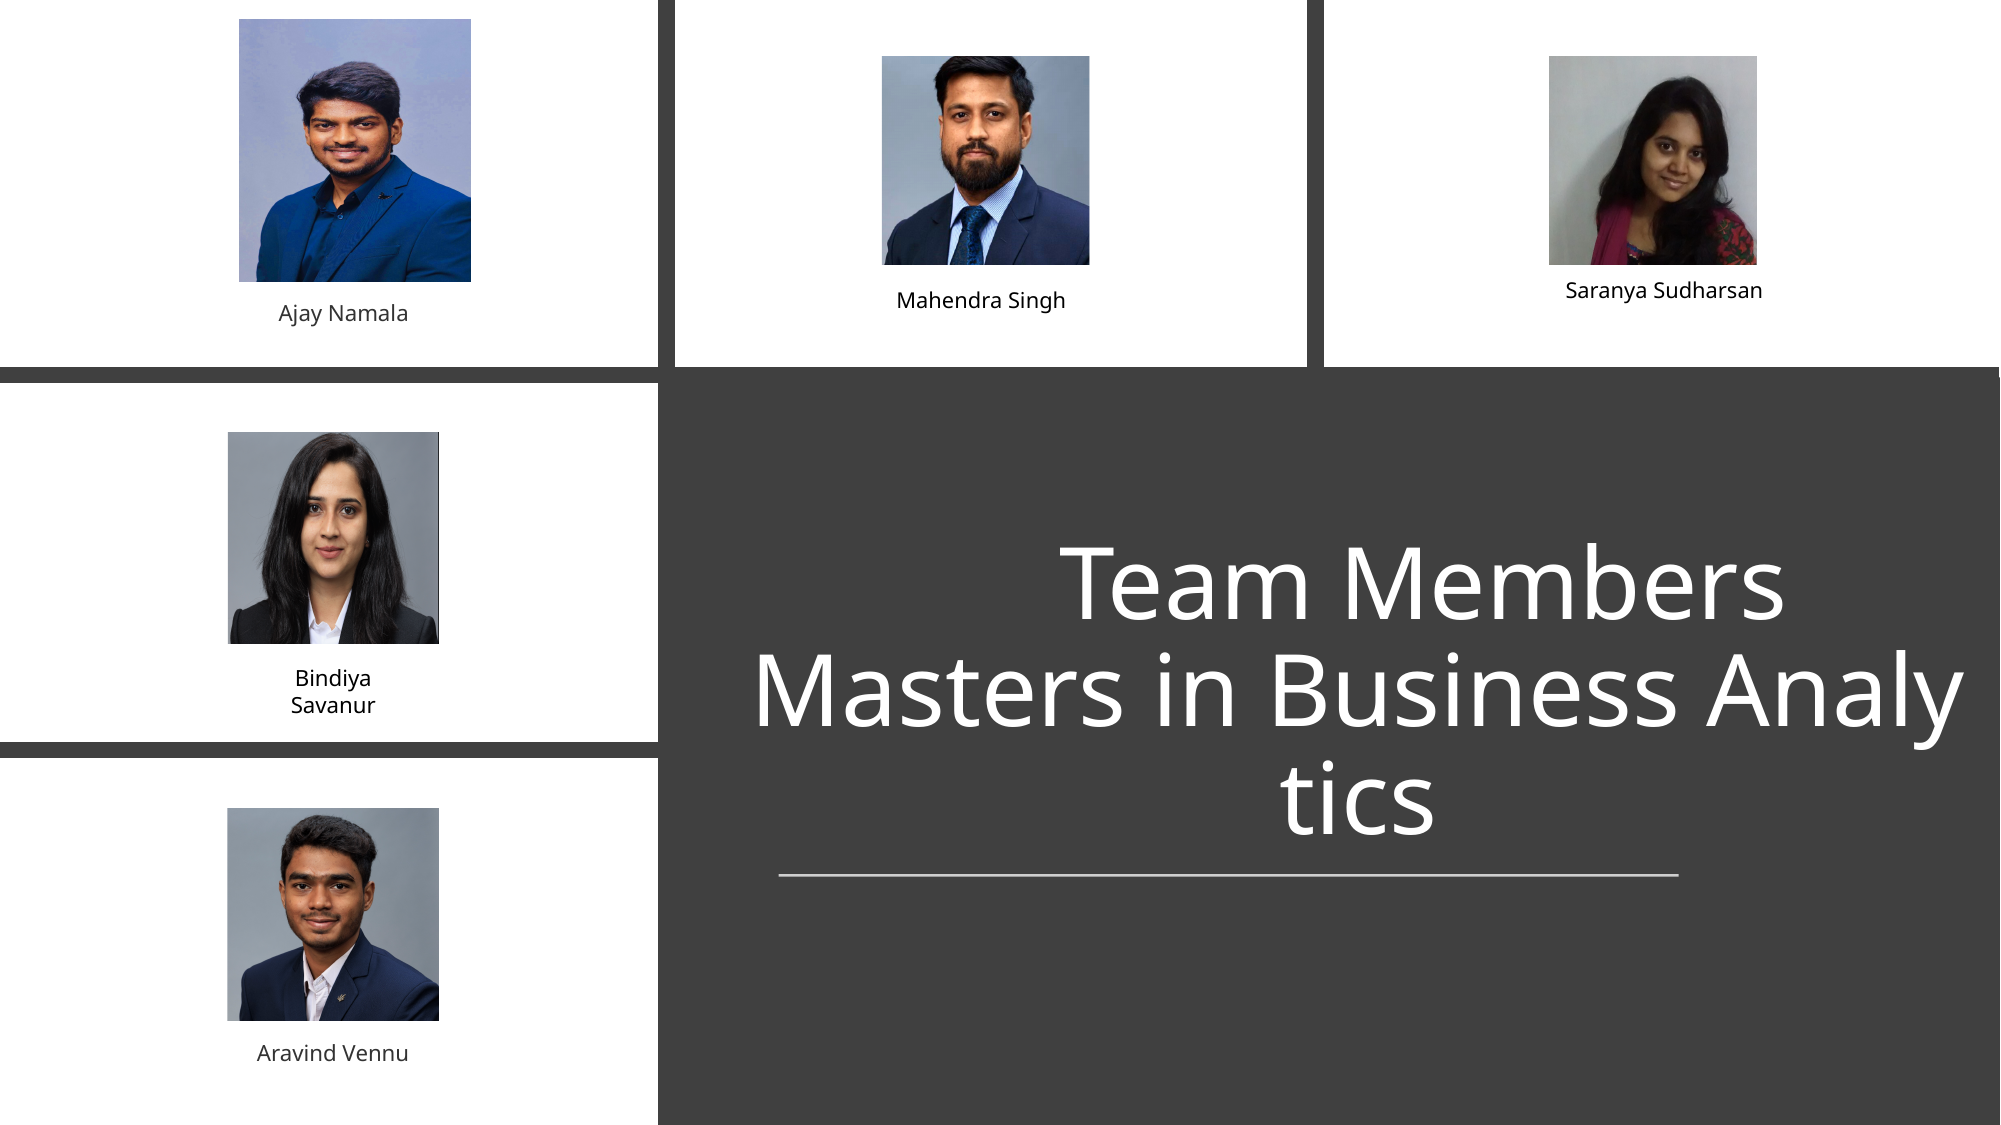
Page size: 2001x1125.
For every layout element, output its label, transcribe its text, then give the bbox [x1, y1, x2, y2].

text_box [675, 383, 2000, 1125]
text_box Ajay Namala [248, 291, 439, 333]
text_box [1541, 56, 1789, 312]
title Team Members Masters in Business Analytics [735, 478, 1982, 864]
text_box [227, 432, 440, 695]
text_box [226, 808, 440, 1069]
picture [238, 18, 472, 283]
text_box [872, 56, 1091, 322]
